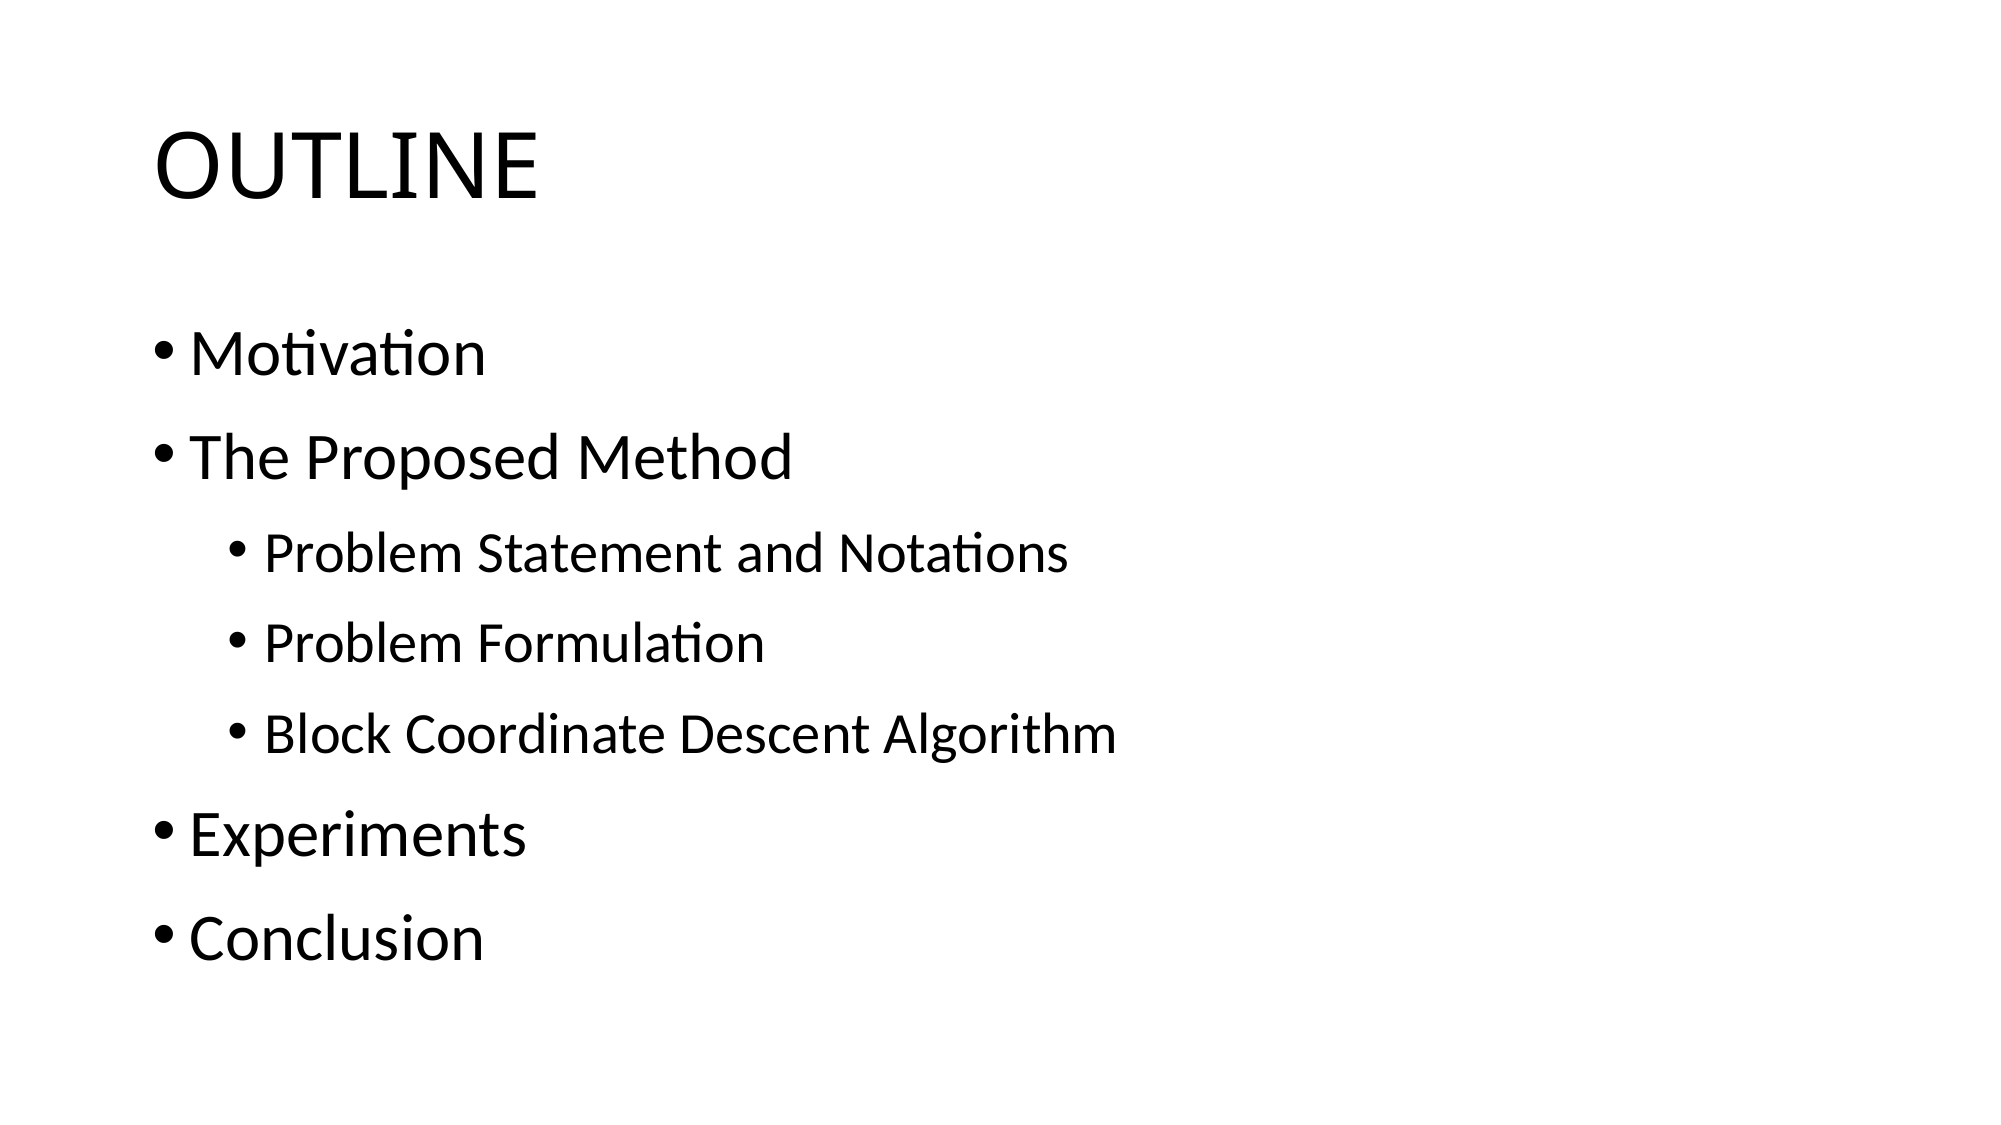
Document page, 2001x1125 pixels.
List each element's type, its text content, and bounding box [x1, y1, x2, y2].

list Motivation The Proposed Method Problem Statement and Notations Problem Formulation Block Coordinate Descent Algorithm Experiments Conclusion [137, 277, 1775, 973]
title OUTLINE [137, 59, 1863, 278]
